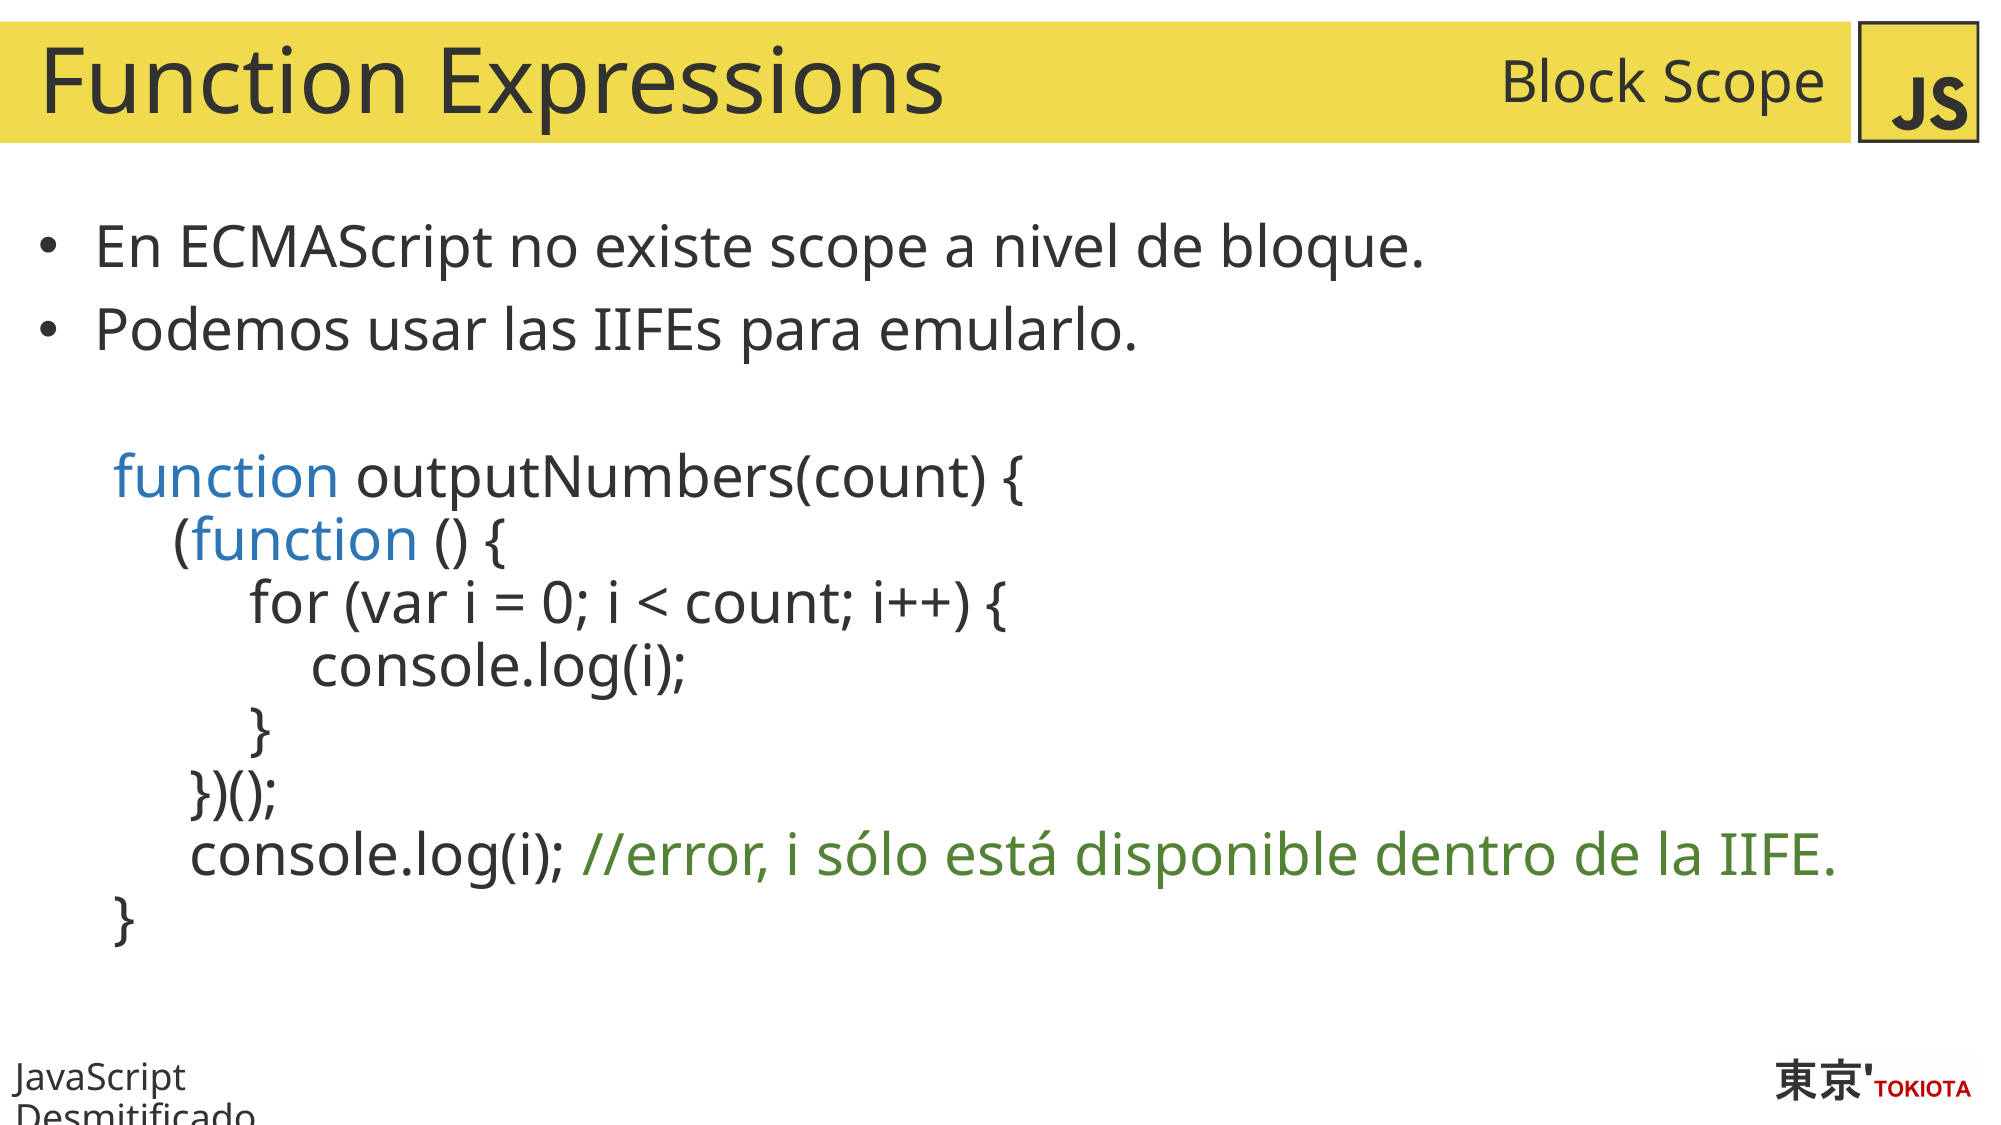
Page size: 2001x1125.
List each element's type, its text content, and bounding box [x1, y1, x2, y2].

picture [1774, 1050, 1979, 1105]
list Block Scope [1289, 44, 1841, 139]
list En ECMAScript no existe scope a nivel de bloque. Podemos usar las IIFEs para emularlo. function outputNumbers(count) { (function () { for (var i = 0; i < count; i++) { console.log(i); } })(); console.log(i); //error, i sólo está disponible dentro de la IIFE. } [23, 209, 1979, 1019]
picture [1858, 21, 1980, 143]
title Function Expressions [23, 27, 1353, 139]
